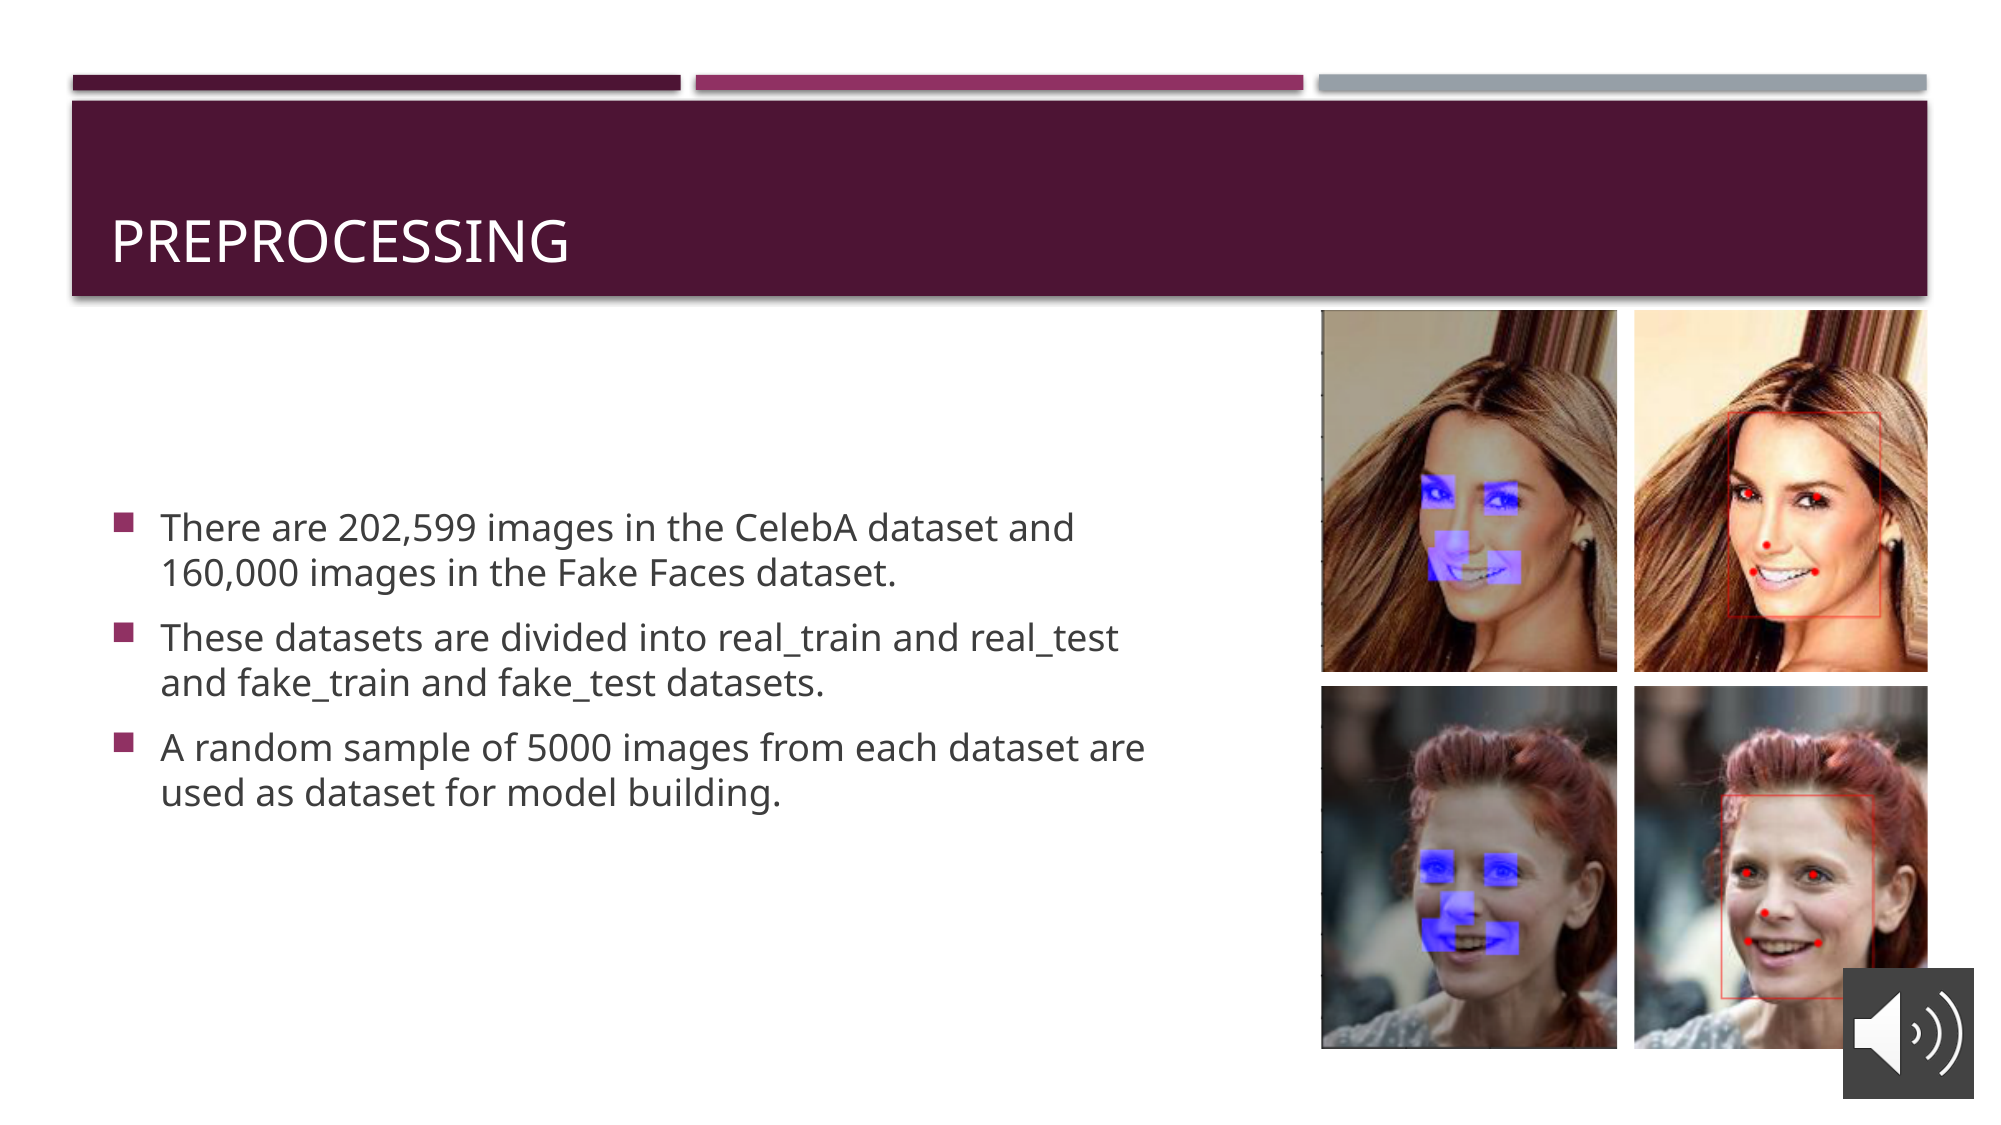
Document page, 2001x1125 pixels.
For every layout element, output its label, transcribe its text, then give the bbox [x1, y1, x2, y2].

picture [1633, 686, 1976, 1101]
picture [1633, 309, 1929, 673]
picture [1320, 686, 1618, 1049]
title Preprocessing [95, 115, 1905, 282]
list There are 202,599 images in the CelebA dataset and 160,000 images in the Fake Faces dataset. These datasets are divided into real_train and real_test and fake_train and fake_test datasets. A random sample of 5000 images from each dataset are used as dataset for model building. [95, 357, 1198, 962]
picture [1320, 309, 1618, 673]
